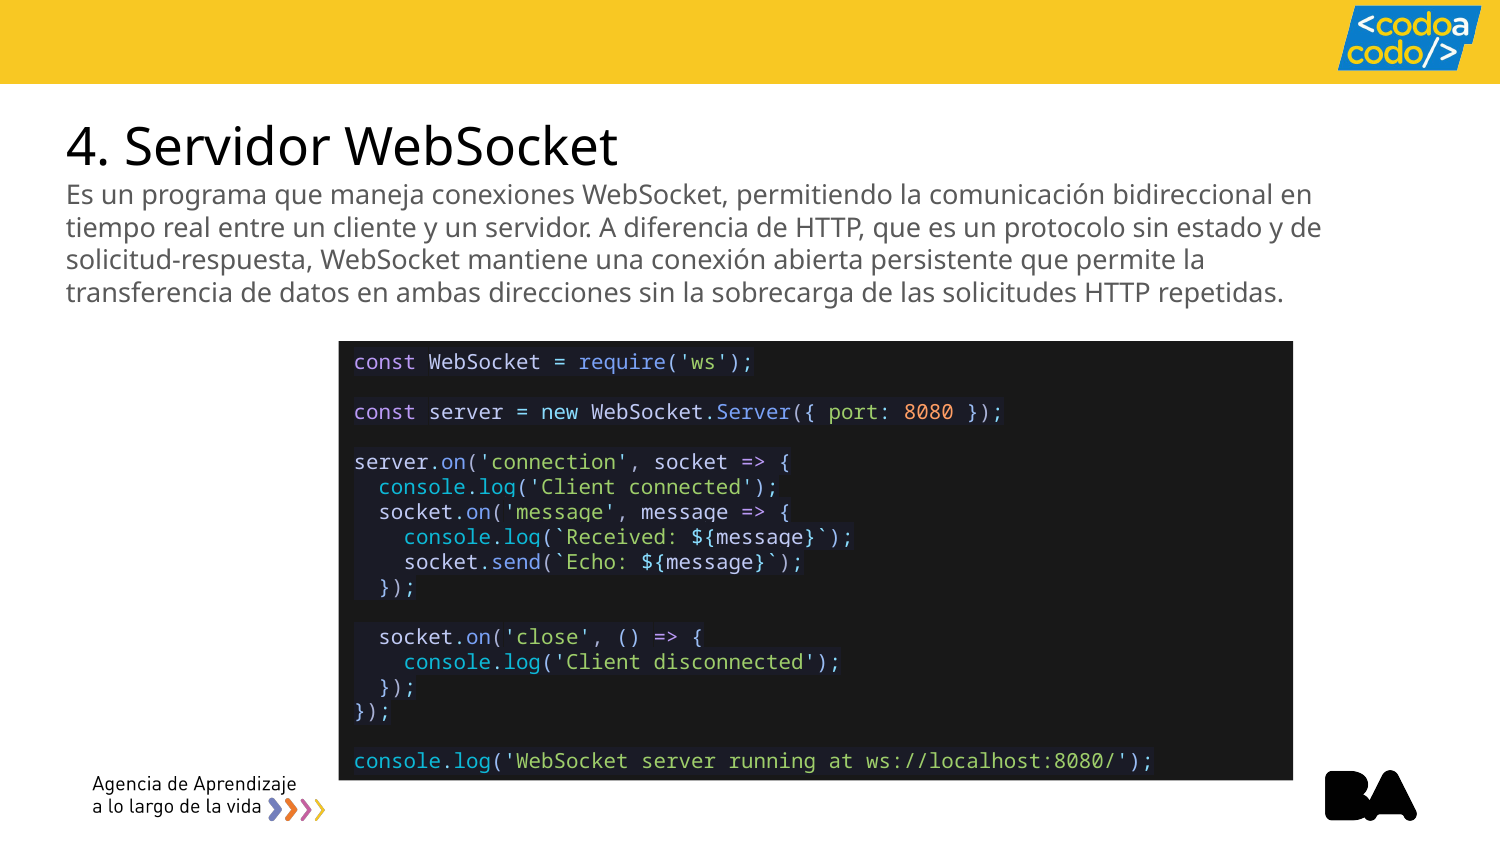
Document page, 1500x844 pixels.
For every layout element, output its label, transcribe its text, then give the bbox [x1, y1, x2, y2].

text_box Es un programa que maneja conexiones WebSocket, permitiendo la comunicación bidireccional en tiempo real entre un cliente y un servidor. A diferencia de HTTP, que es un protocolo sin estado y de solicitud-respuesta, WebSocket mantiene una conexión abierta persistente que permite la transferencia de datos en ambas direcciones sin la sobrecarga de las solicitudes HTTP repetidas. [51, 170, 1393, 316]
picture [70, 756, 344, 835]
picture [1325, 770, 1417, 821]
text_box const WebSocket = require('ws'); const server = new WebSocket.Server({ port: 8080 }); server.on('connection', socket => { console.log('Client connected'); socket.on('message', message => { console.log(`Received: ${message}`); socket.send(`Echo: ${message}`); }); socket.on('close', () => { console.log('Client disconnected'); }); }); console.log('WebSocket server running at ws://localhost:8080/'); [338, 341, 1294, 781]
title 4. Servidor WebSocket [51, 98, 1446, 192]
picture [1337, 5, 1482, 71]
